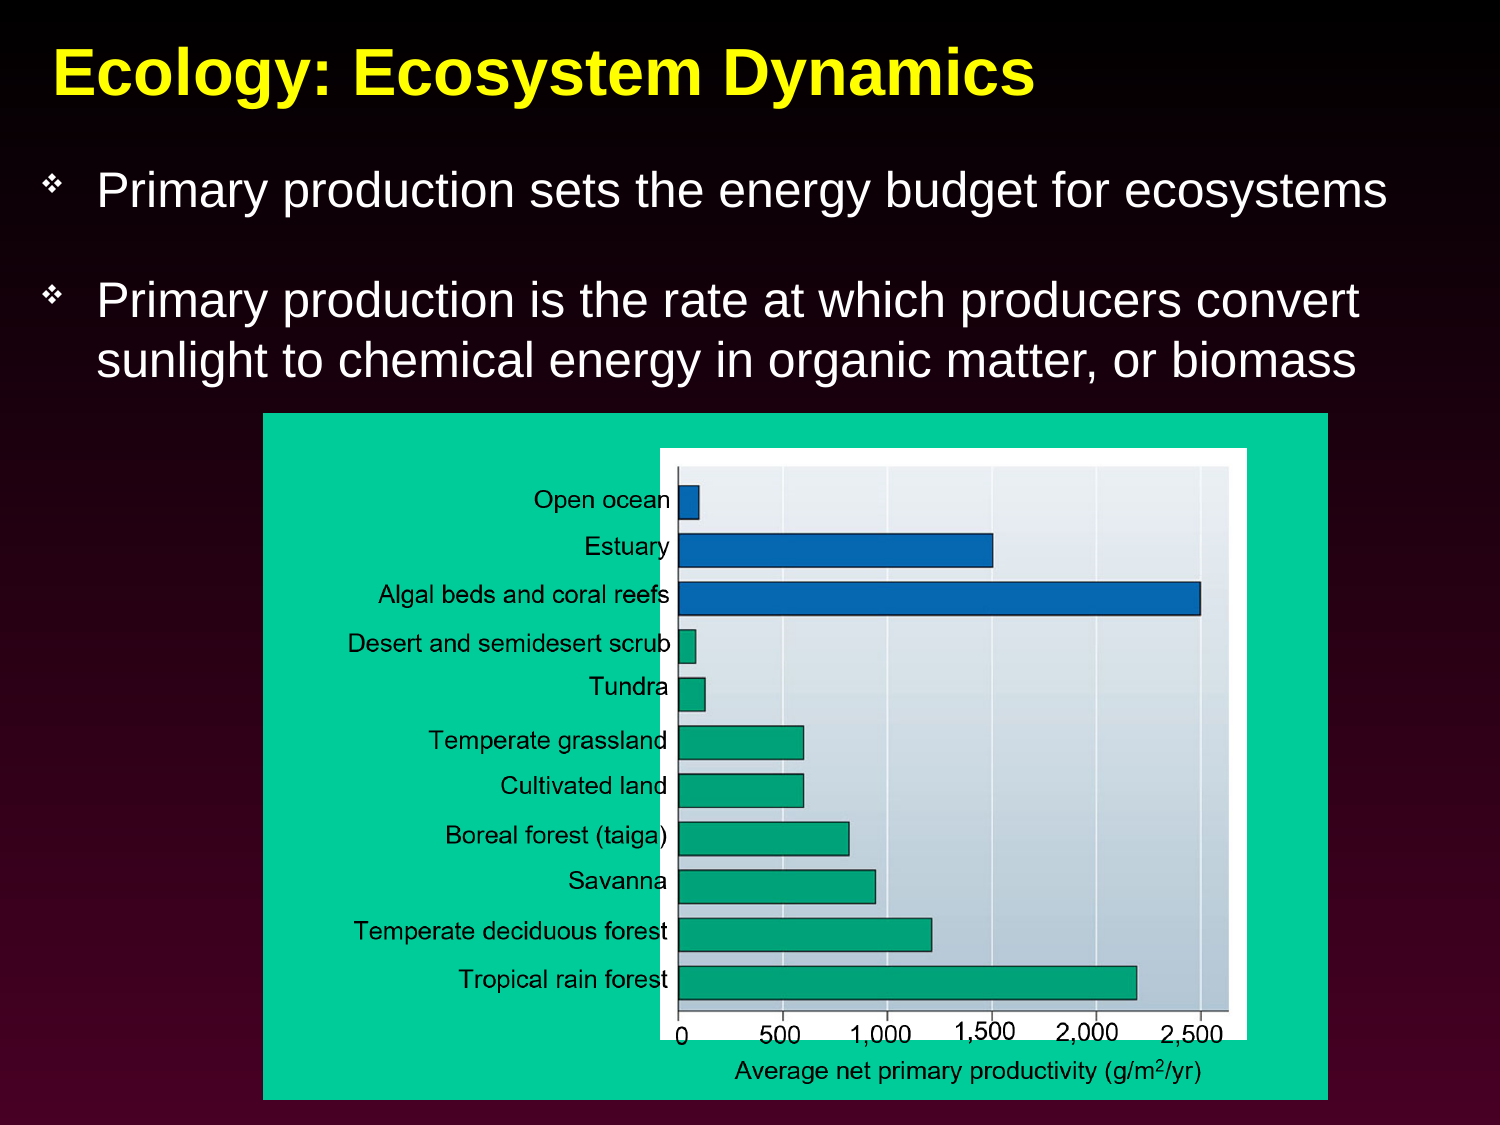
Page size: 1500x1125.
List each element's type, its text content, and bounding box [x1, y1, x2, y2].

title Ecology: Ecosystem Dynamics [37, 24, 1463, 113]
picture [262, 412, 1329, 1101]
list Primary production sets the energy budget for ecosystems Primary production is the rate at which producers convert sunlight to chemical energy in organic matter, or biomass [24, 149, 1450, 425]
